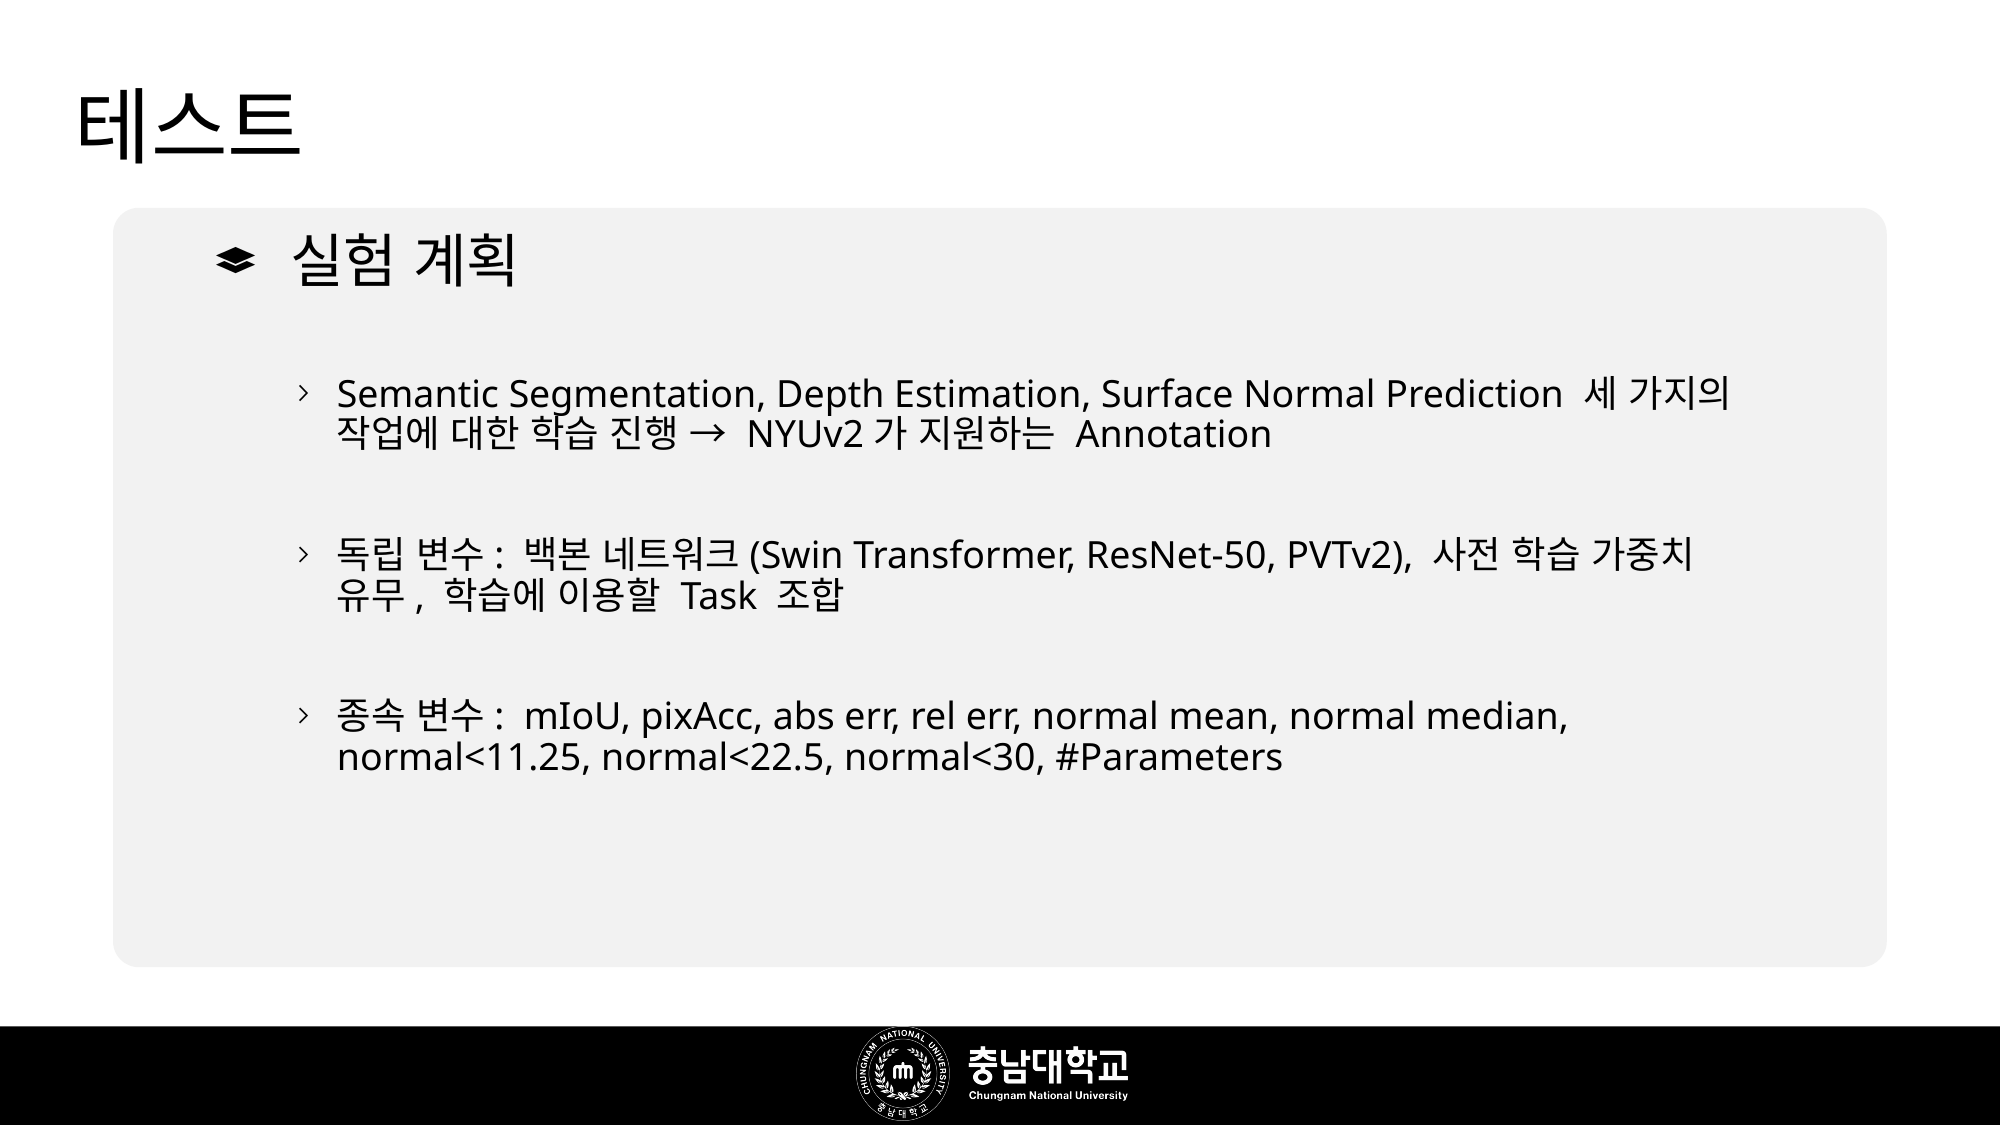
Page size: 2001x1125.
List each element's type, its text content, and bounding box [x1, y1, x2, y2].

picture [215, 239, 256, 281]
picture [290, 541, 317, 568]
list 실험 계획 Semantic Segmentation, Depth Estimation, Surface Normal Prediction 세 가지의 작업에 대한 학습 진행 → NYUv2가 지원하는 Annotation 독립 변수: 백본 네트워크(Swin Transformer, ResNet-50, PVTv2), 사전 학습 가중치 유무, 학습에 이용할 Task 조합 종속 변수: mIoU, pixAcc, abs err, rel err, normal mean, normal median, normal<11.25, normal<22.5, normal<30, #Parameters [200, 224, 1785, 937]
picture [290, 379, 317, 407]
picture [290, 702, 317, 729]
picture [856, 1026, 1128, 1121]
title 테스트 [59, 73, 1785, 188]
